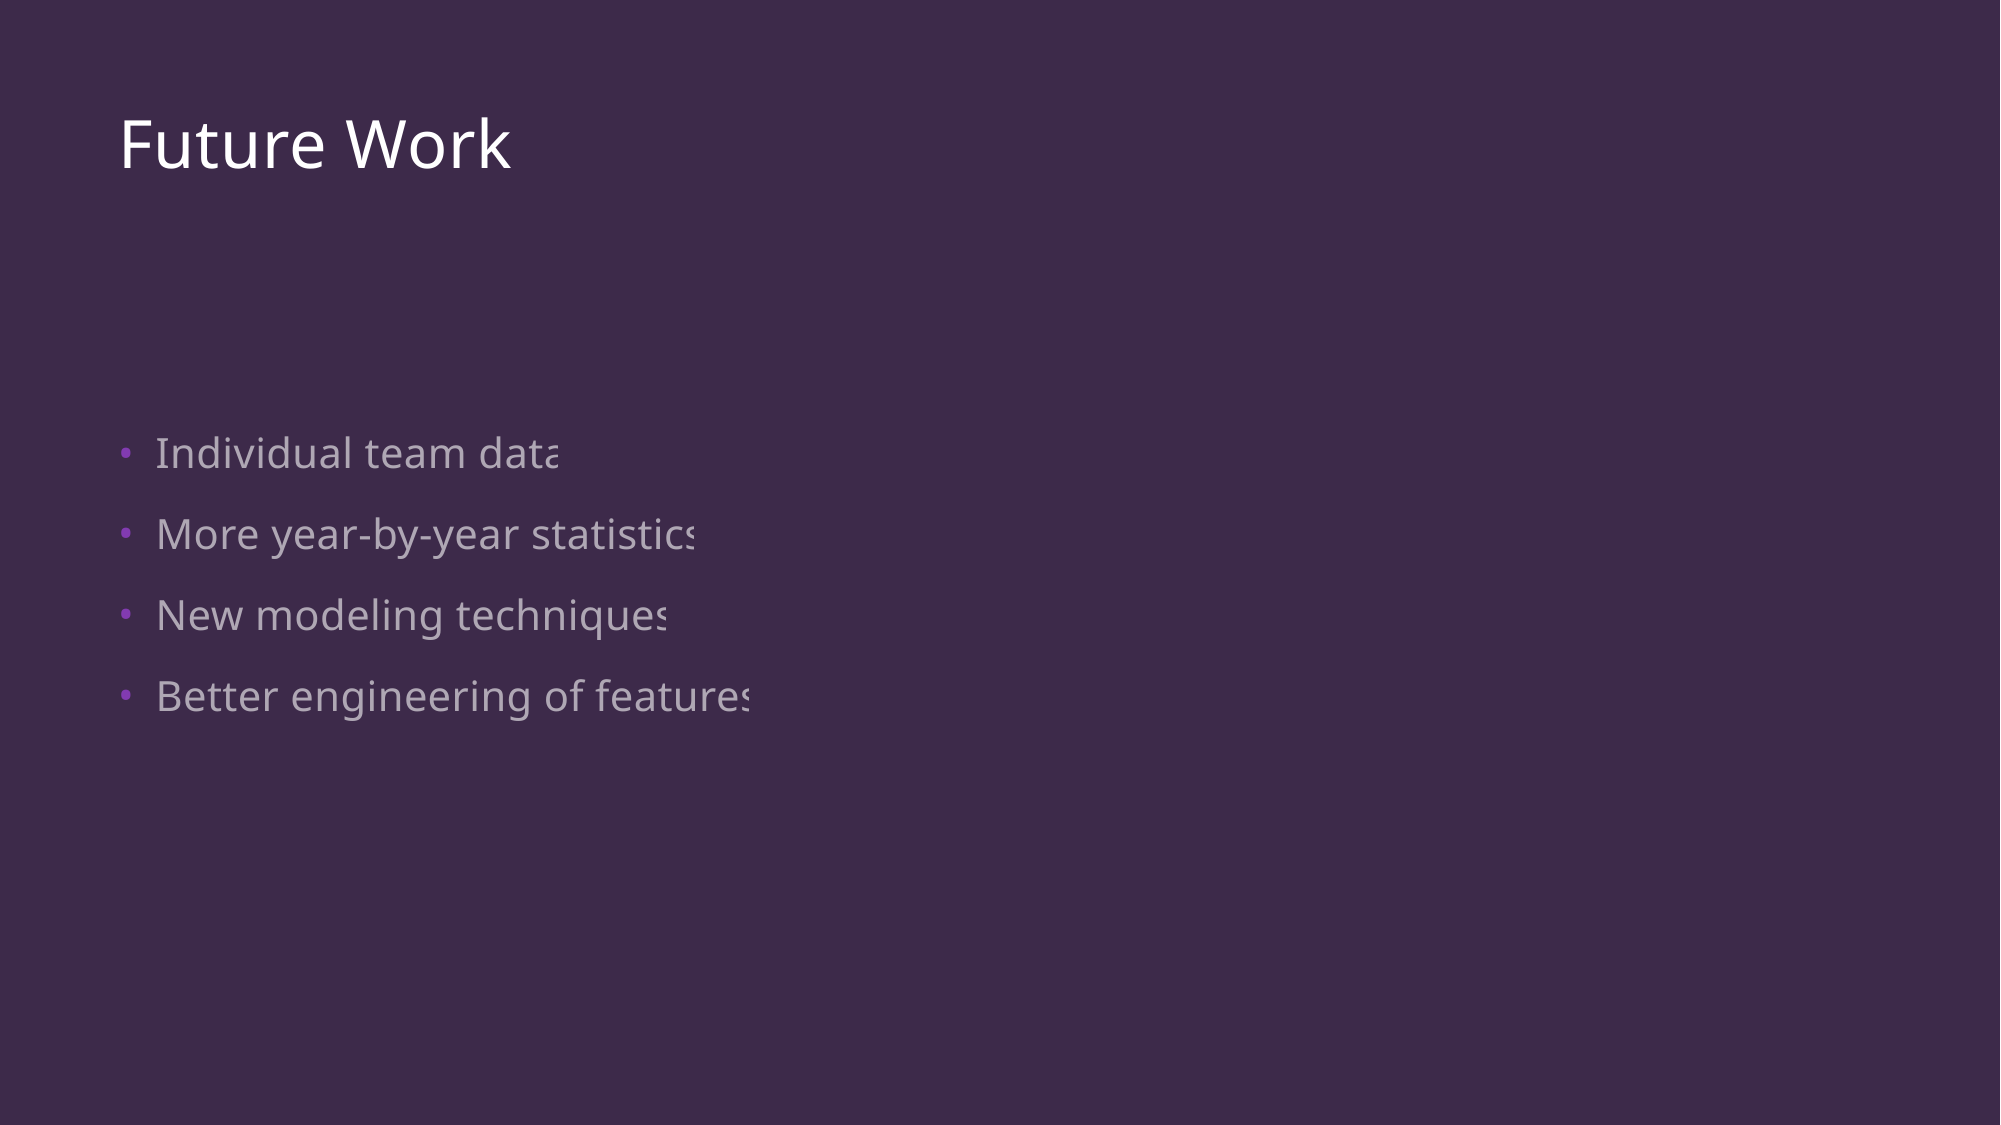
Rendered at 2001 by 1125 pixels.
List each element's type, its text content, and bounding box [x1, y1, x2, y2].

title Future Work [118, 101, 1878, 344]
list Individual team data More year-by-year statistics New modeling techniques Better engineering of features [118, 416, 1878, 947]
